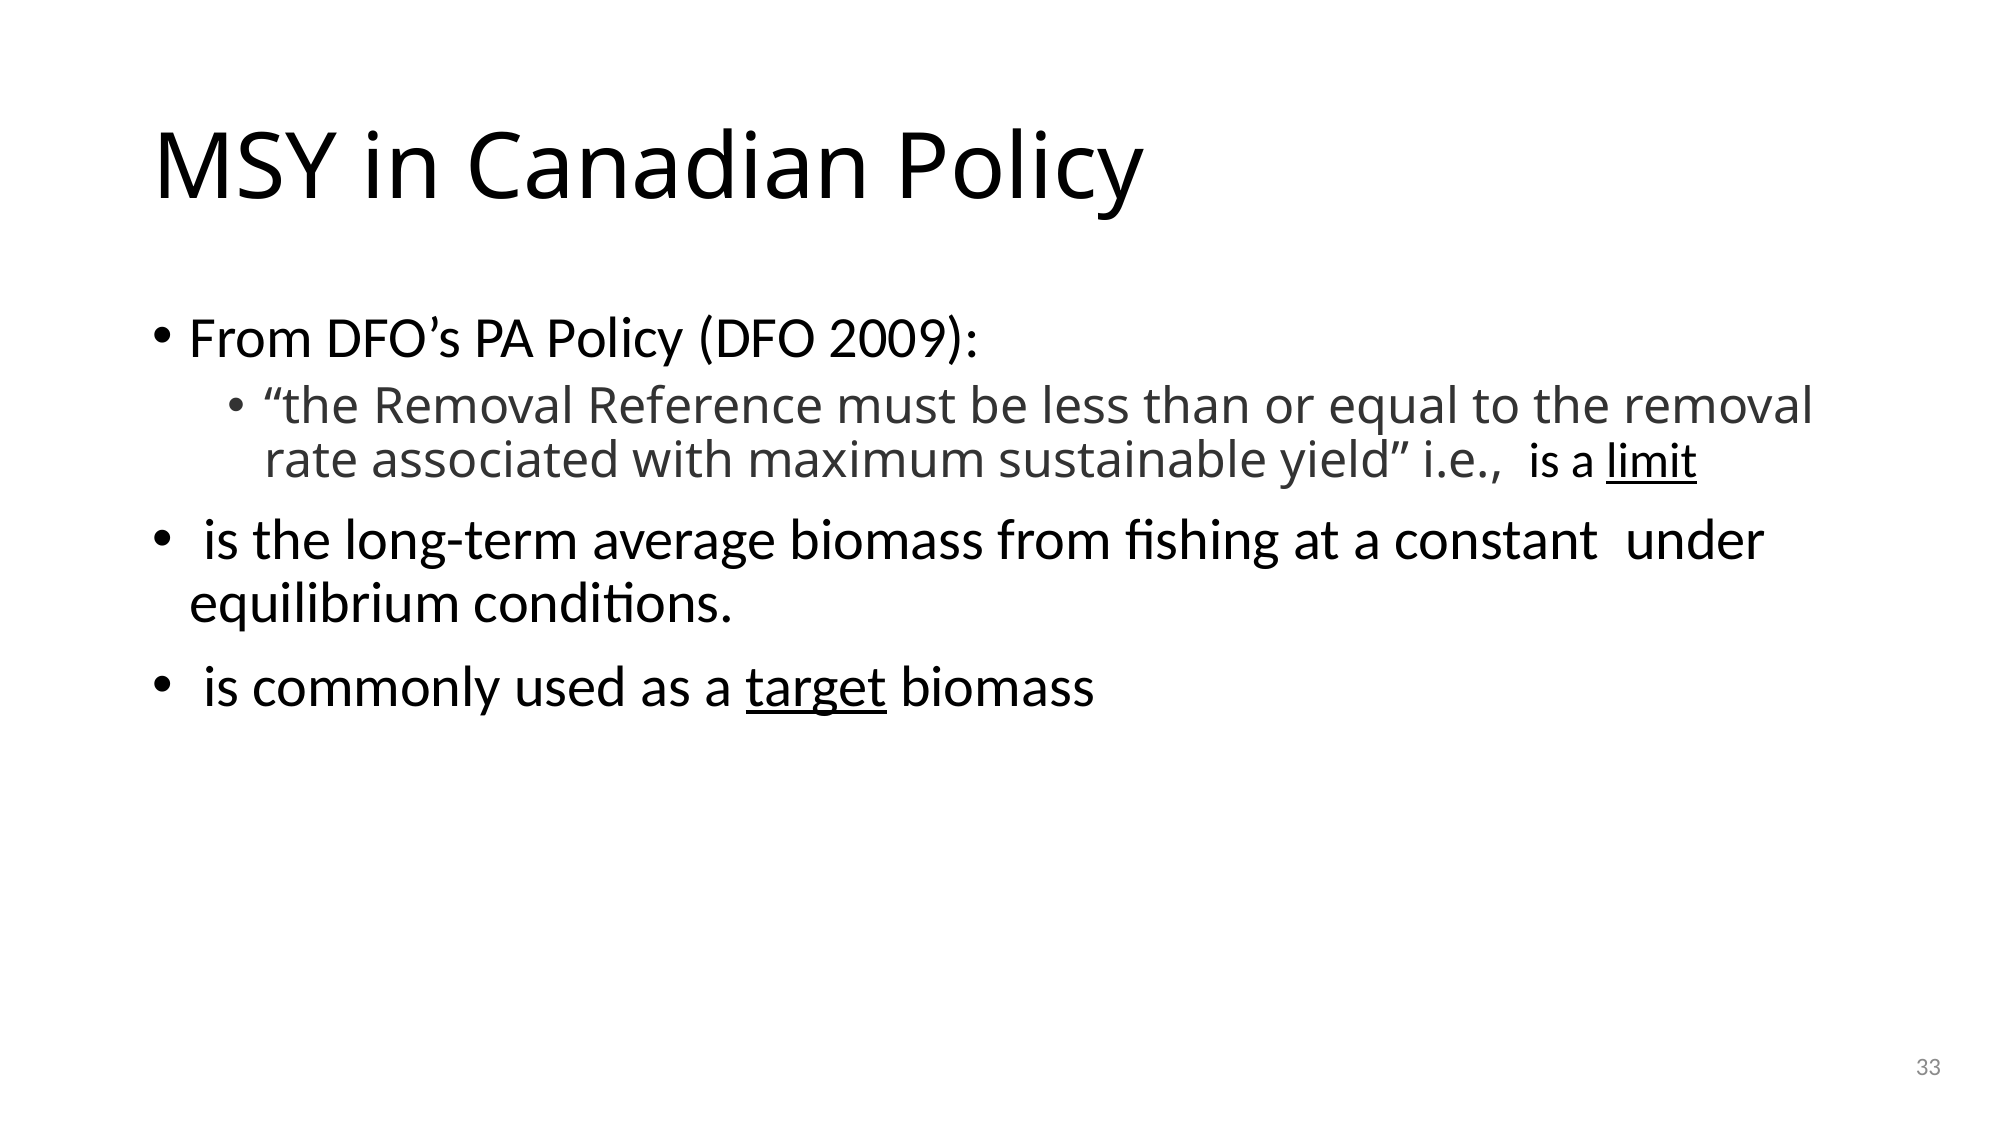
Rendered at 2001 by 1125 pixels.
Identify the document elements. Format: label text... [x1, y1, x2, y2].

title MSY in Canadian Policy [137, 59, 1863, 278]
slide_number 33 [1506, 1035, 1957, 1096]
